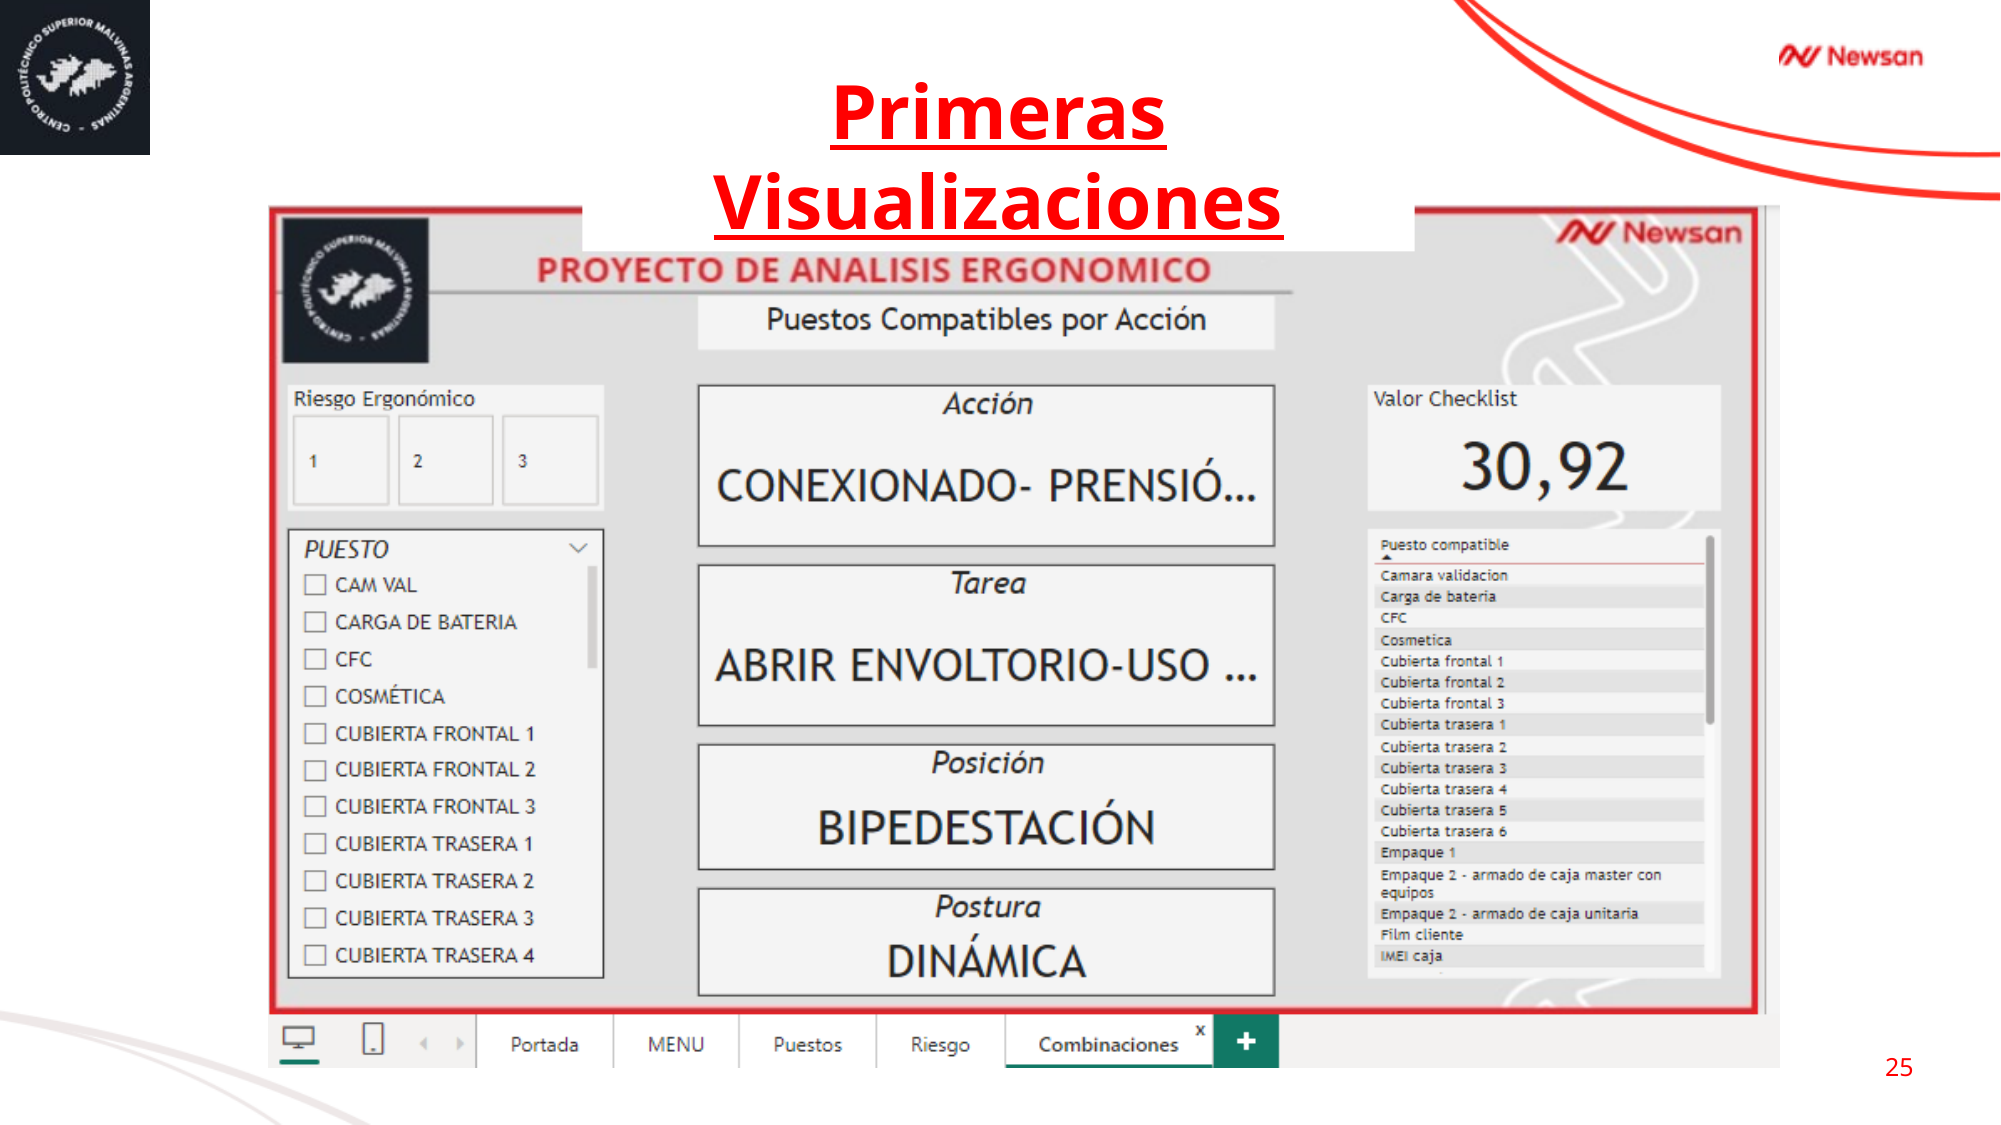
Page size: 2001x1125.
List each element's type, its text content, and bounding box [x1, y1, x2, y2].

picture [0, 0, 2001, 1125]
text_box Primeras Visualizaciones [582, 56, 1415, 204]
slide_number 25 [1483, 1038, 1934, 1098]
